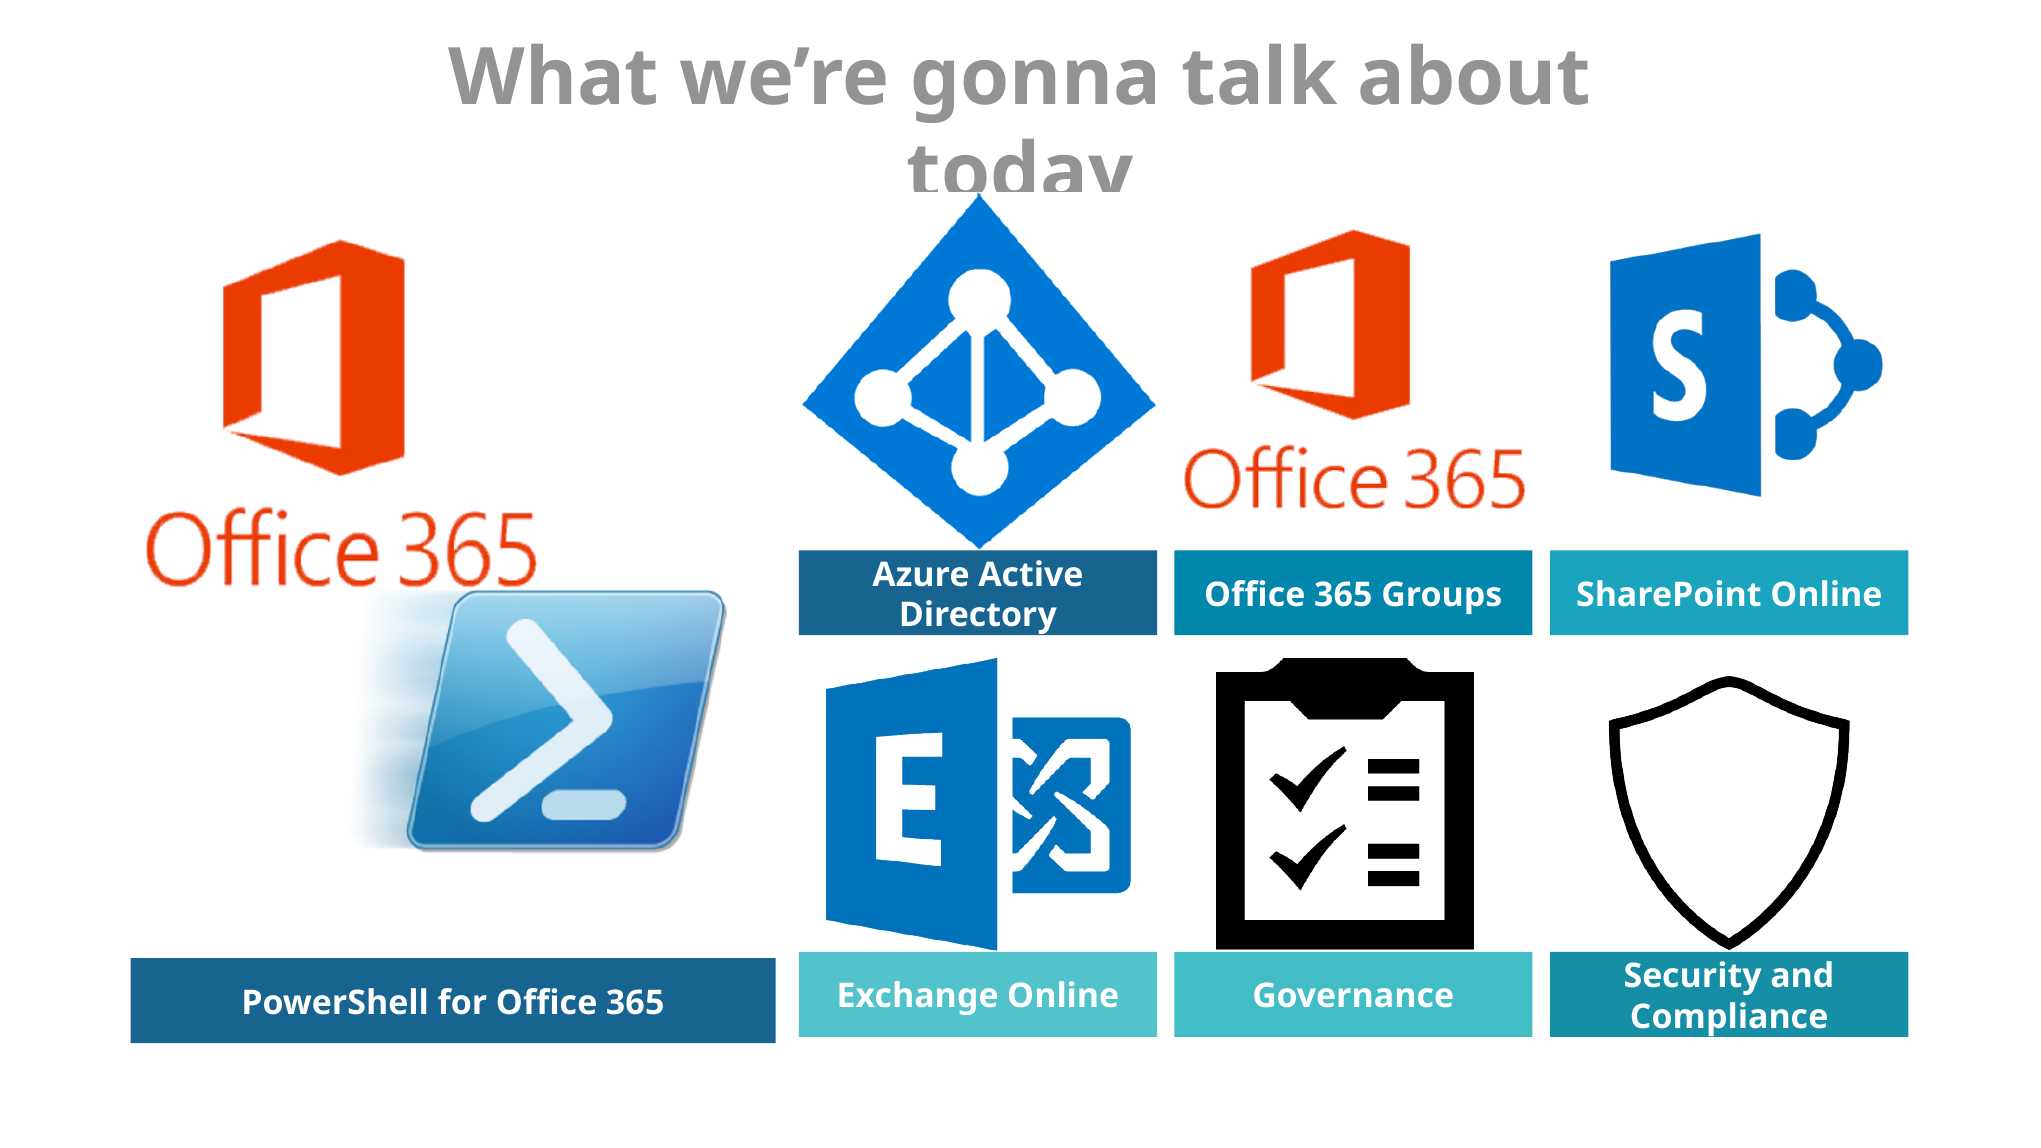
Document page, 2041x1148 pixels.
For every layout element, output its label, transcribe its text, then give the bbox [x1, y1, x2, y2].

list Office 365 Groups [1190, 571, 1516, 615]
picture [1174, 191, 1532, 550]
list PowerShell for Office 365 [150, 979, 756, 1023]
picture [1175, 658, 1533, 951]
list Security and Compliance [1566, 972, 1892, 1016]
list Exchange Online [815, 972, 1141, 1016]
picture [1550, 658, 1909, 951]
list Azure Active Directory [815, 571, 1141, 615]
picture [799, 191, 1157, 550]
list SharePoint Online [1566, 571, 1892, 615]
picture [826, 658, 1131, 951]
title What we’re gonna talk about today [391, 80, 1649, 160]
list Governance [1190, 972, 1516, 1016]
picture [1550, 191, 1908, 550]
picture [133, 191, 773, 951]
